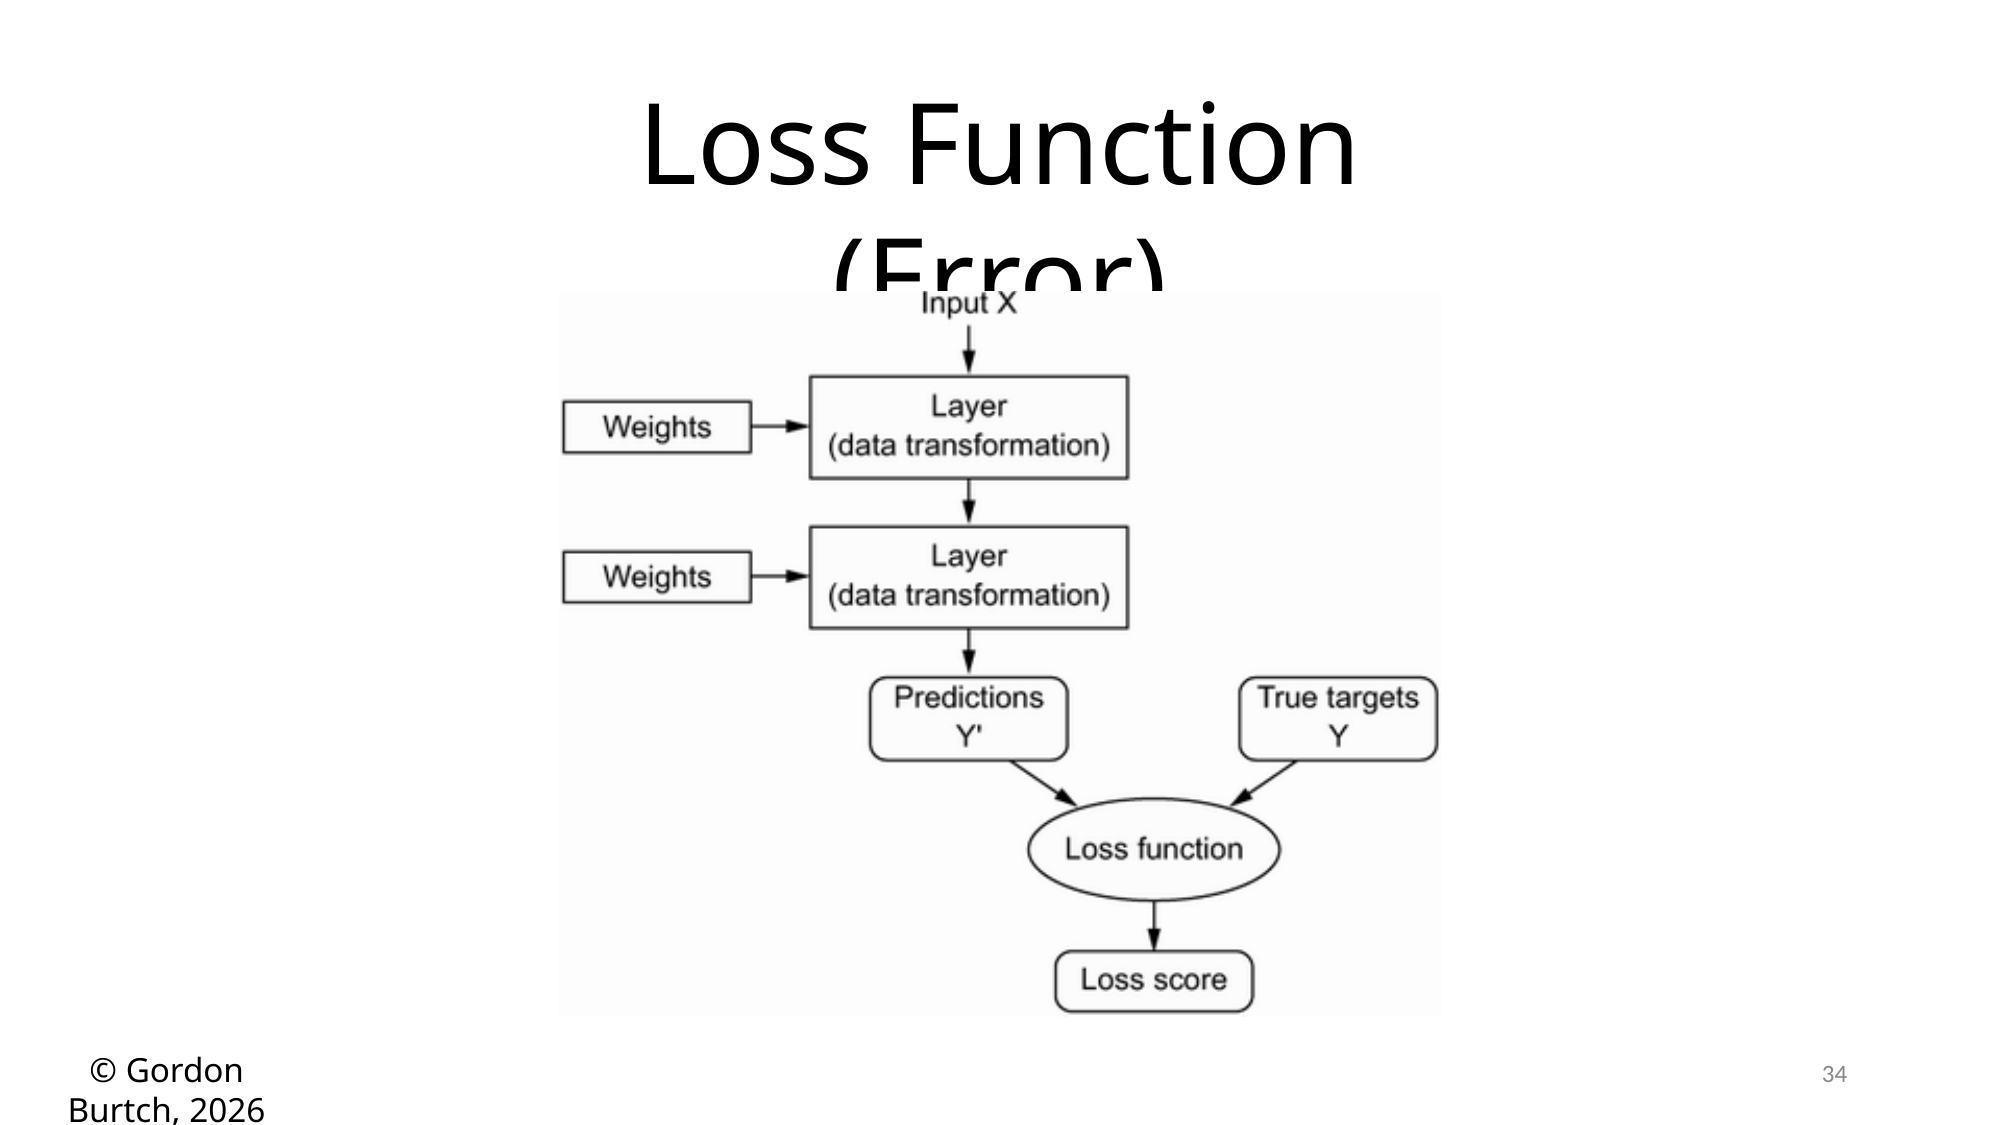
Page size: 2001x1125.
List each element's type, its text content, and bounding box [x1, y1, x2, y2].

picture [559, 291, 1441, 1017]
text_box Loss Function (Error) [470, 64, 1530, 350]
slide_number 34 [1412, 1042, 1863, 1103]
